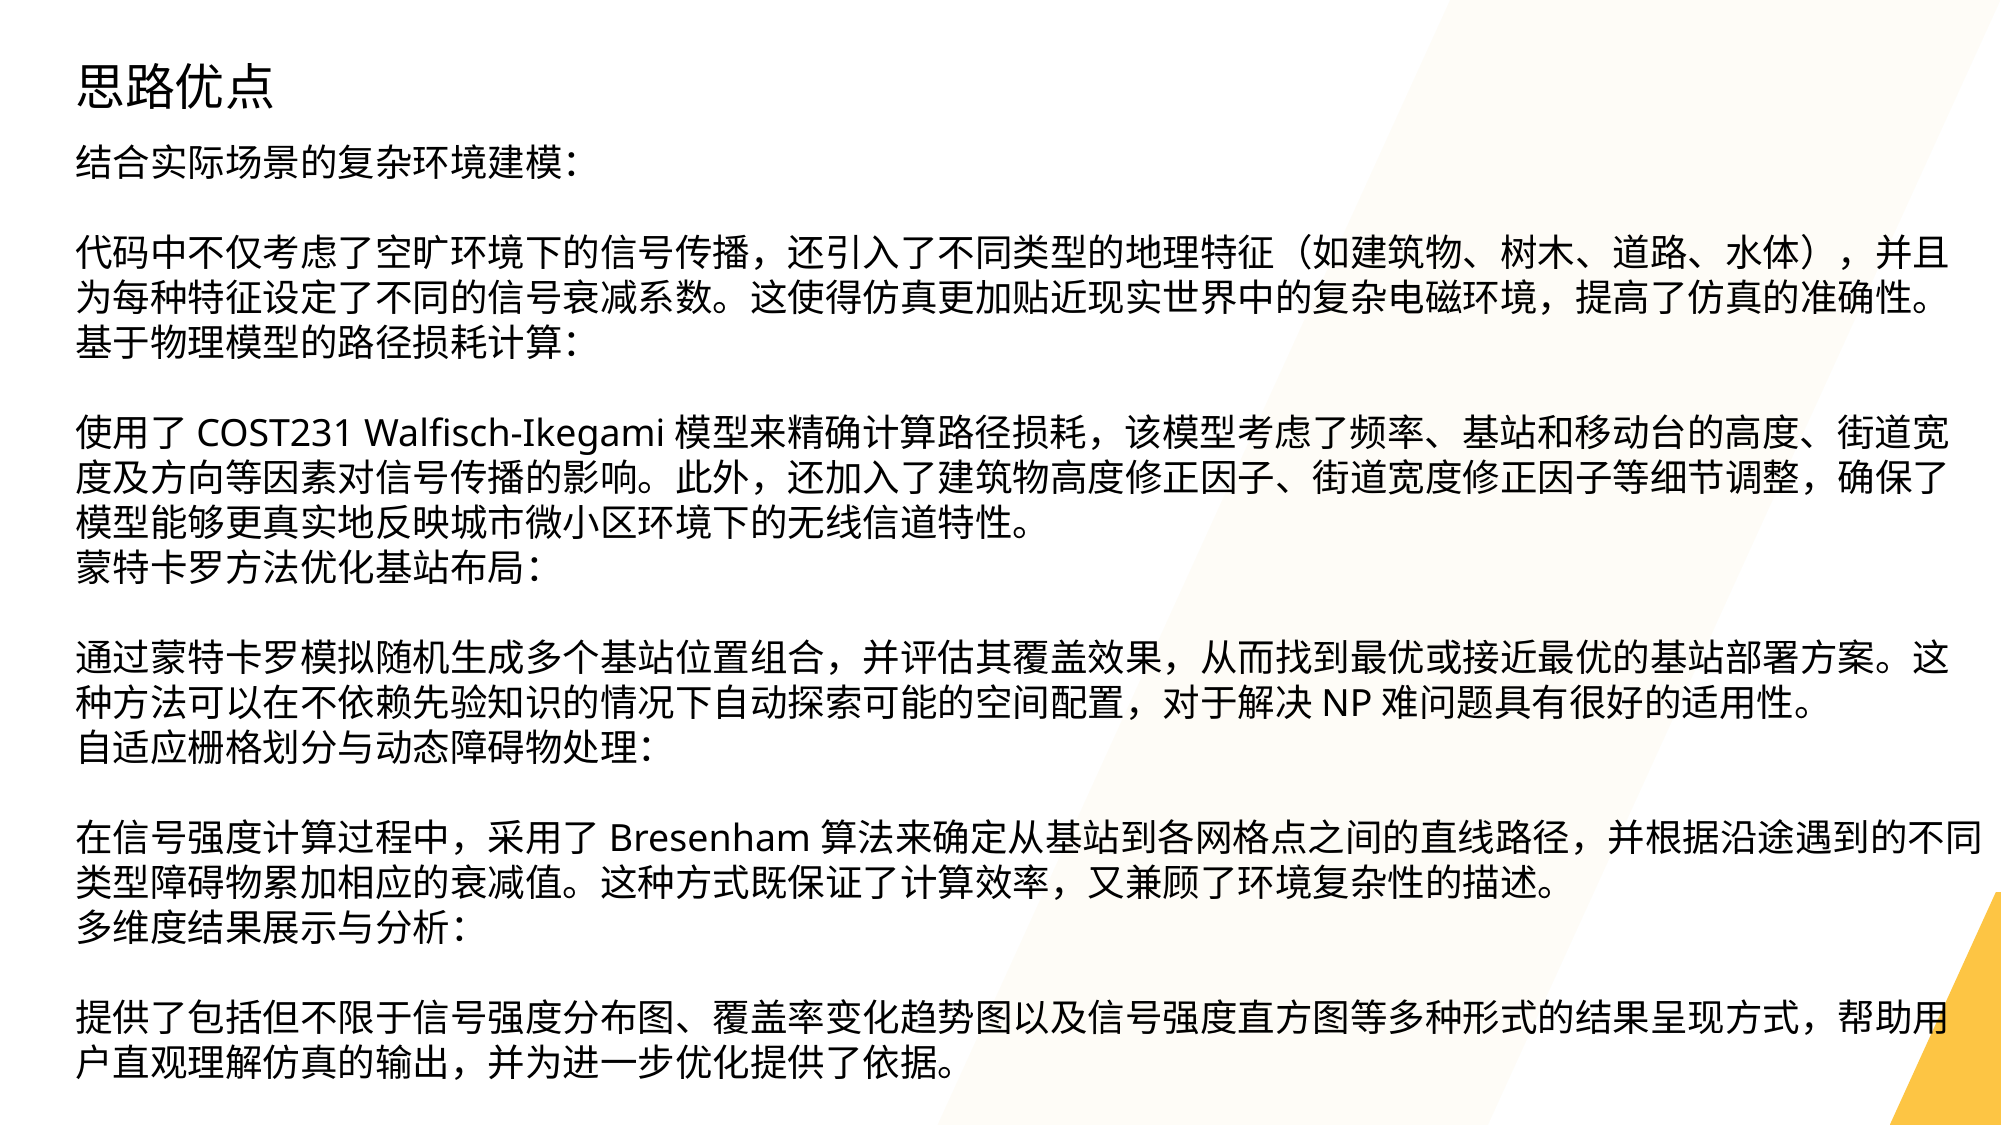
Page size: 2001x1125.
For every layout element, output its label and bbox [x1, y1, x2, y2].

text_box [60, 0, 2000, 1125]
